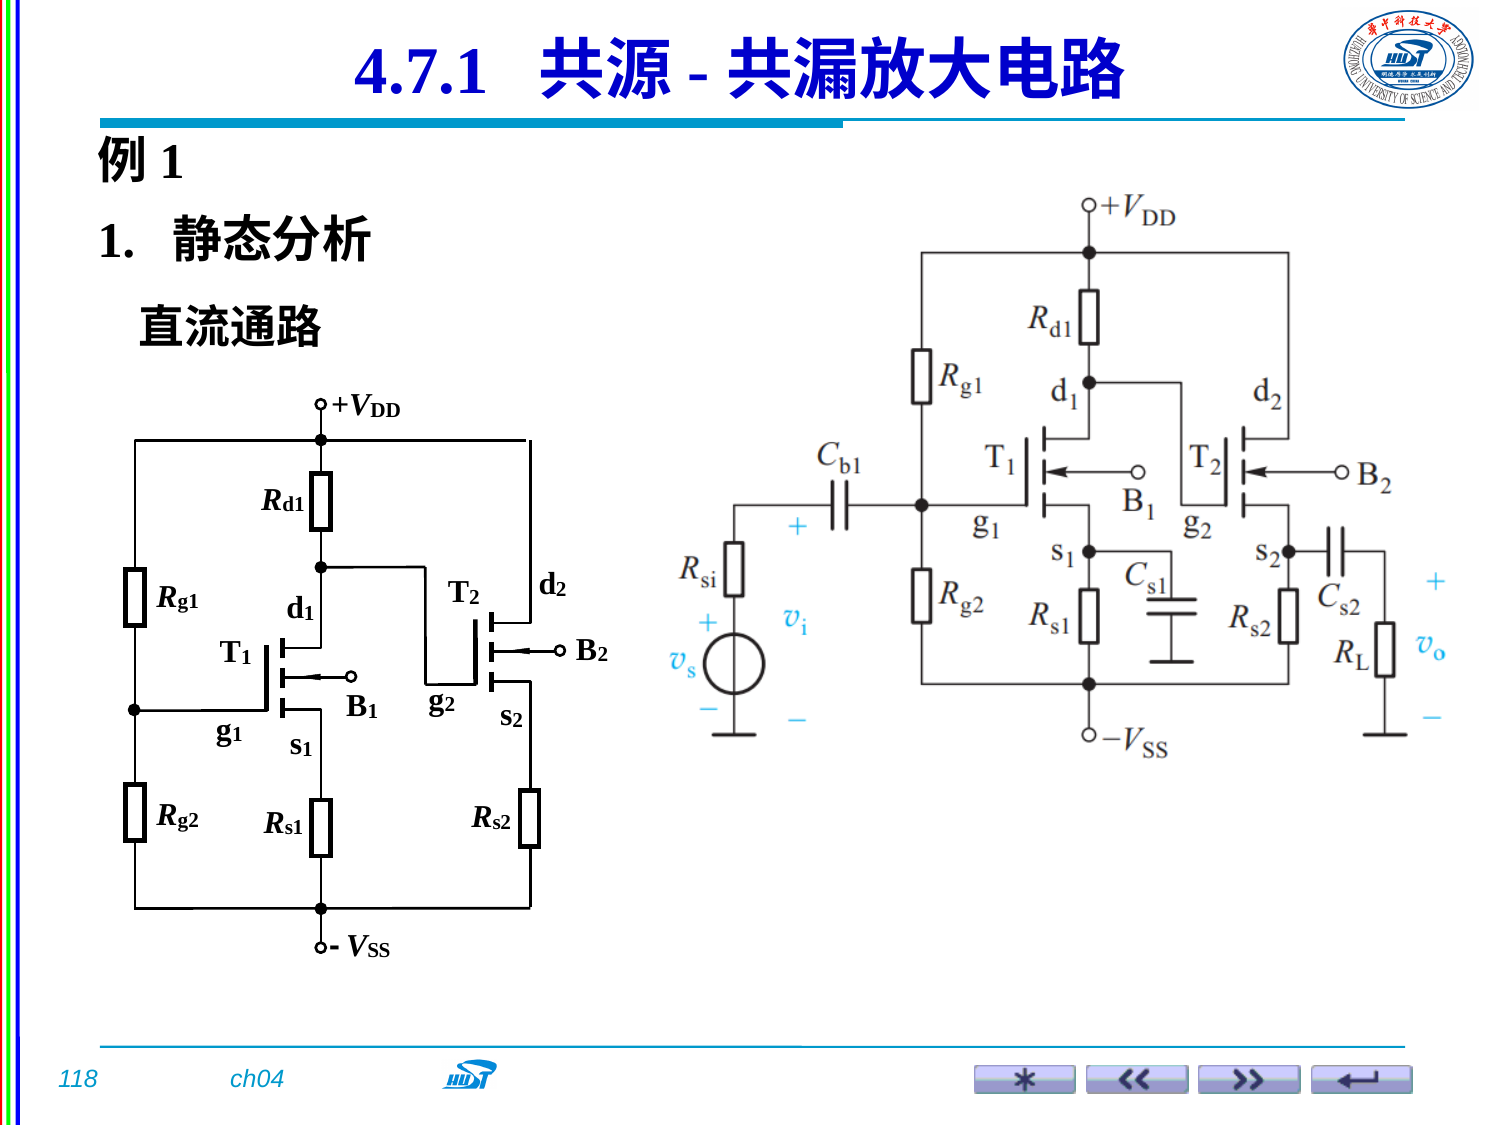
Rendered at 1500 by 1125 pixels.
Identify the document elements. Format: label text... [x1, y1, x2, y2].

picture [974, 1065, 1076, 1094]
picture [1086, 1065, 1189, 1094]
picture [663, 182, 1453, 764]
text_box 4.7.1 共源-共漏放大电路 [289, 0, 1193, 115]
text_box 例1 [82, 121, 871, 197]
picture [1311, 1065, 1413, 1094]
text_box 直流通路 [123, 273, 658, 360]
picture [1340, 7, 1479, 111]
picture [441, 1059, 497, 1089]
text_box 1. 静态分析 [82, 200, 658, 276]
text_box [122, 383, 617, 967]
picture [1198, 1065, 1301, 1094]
